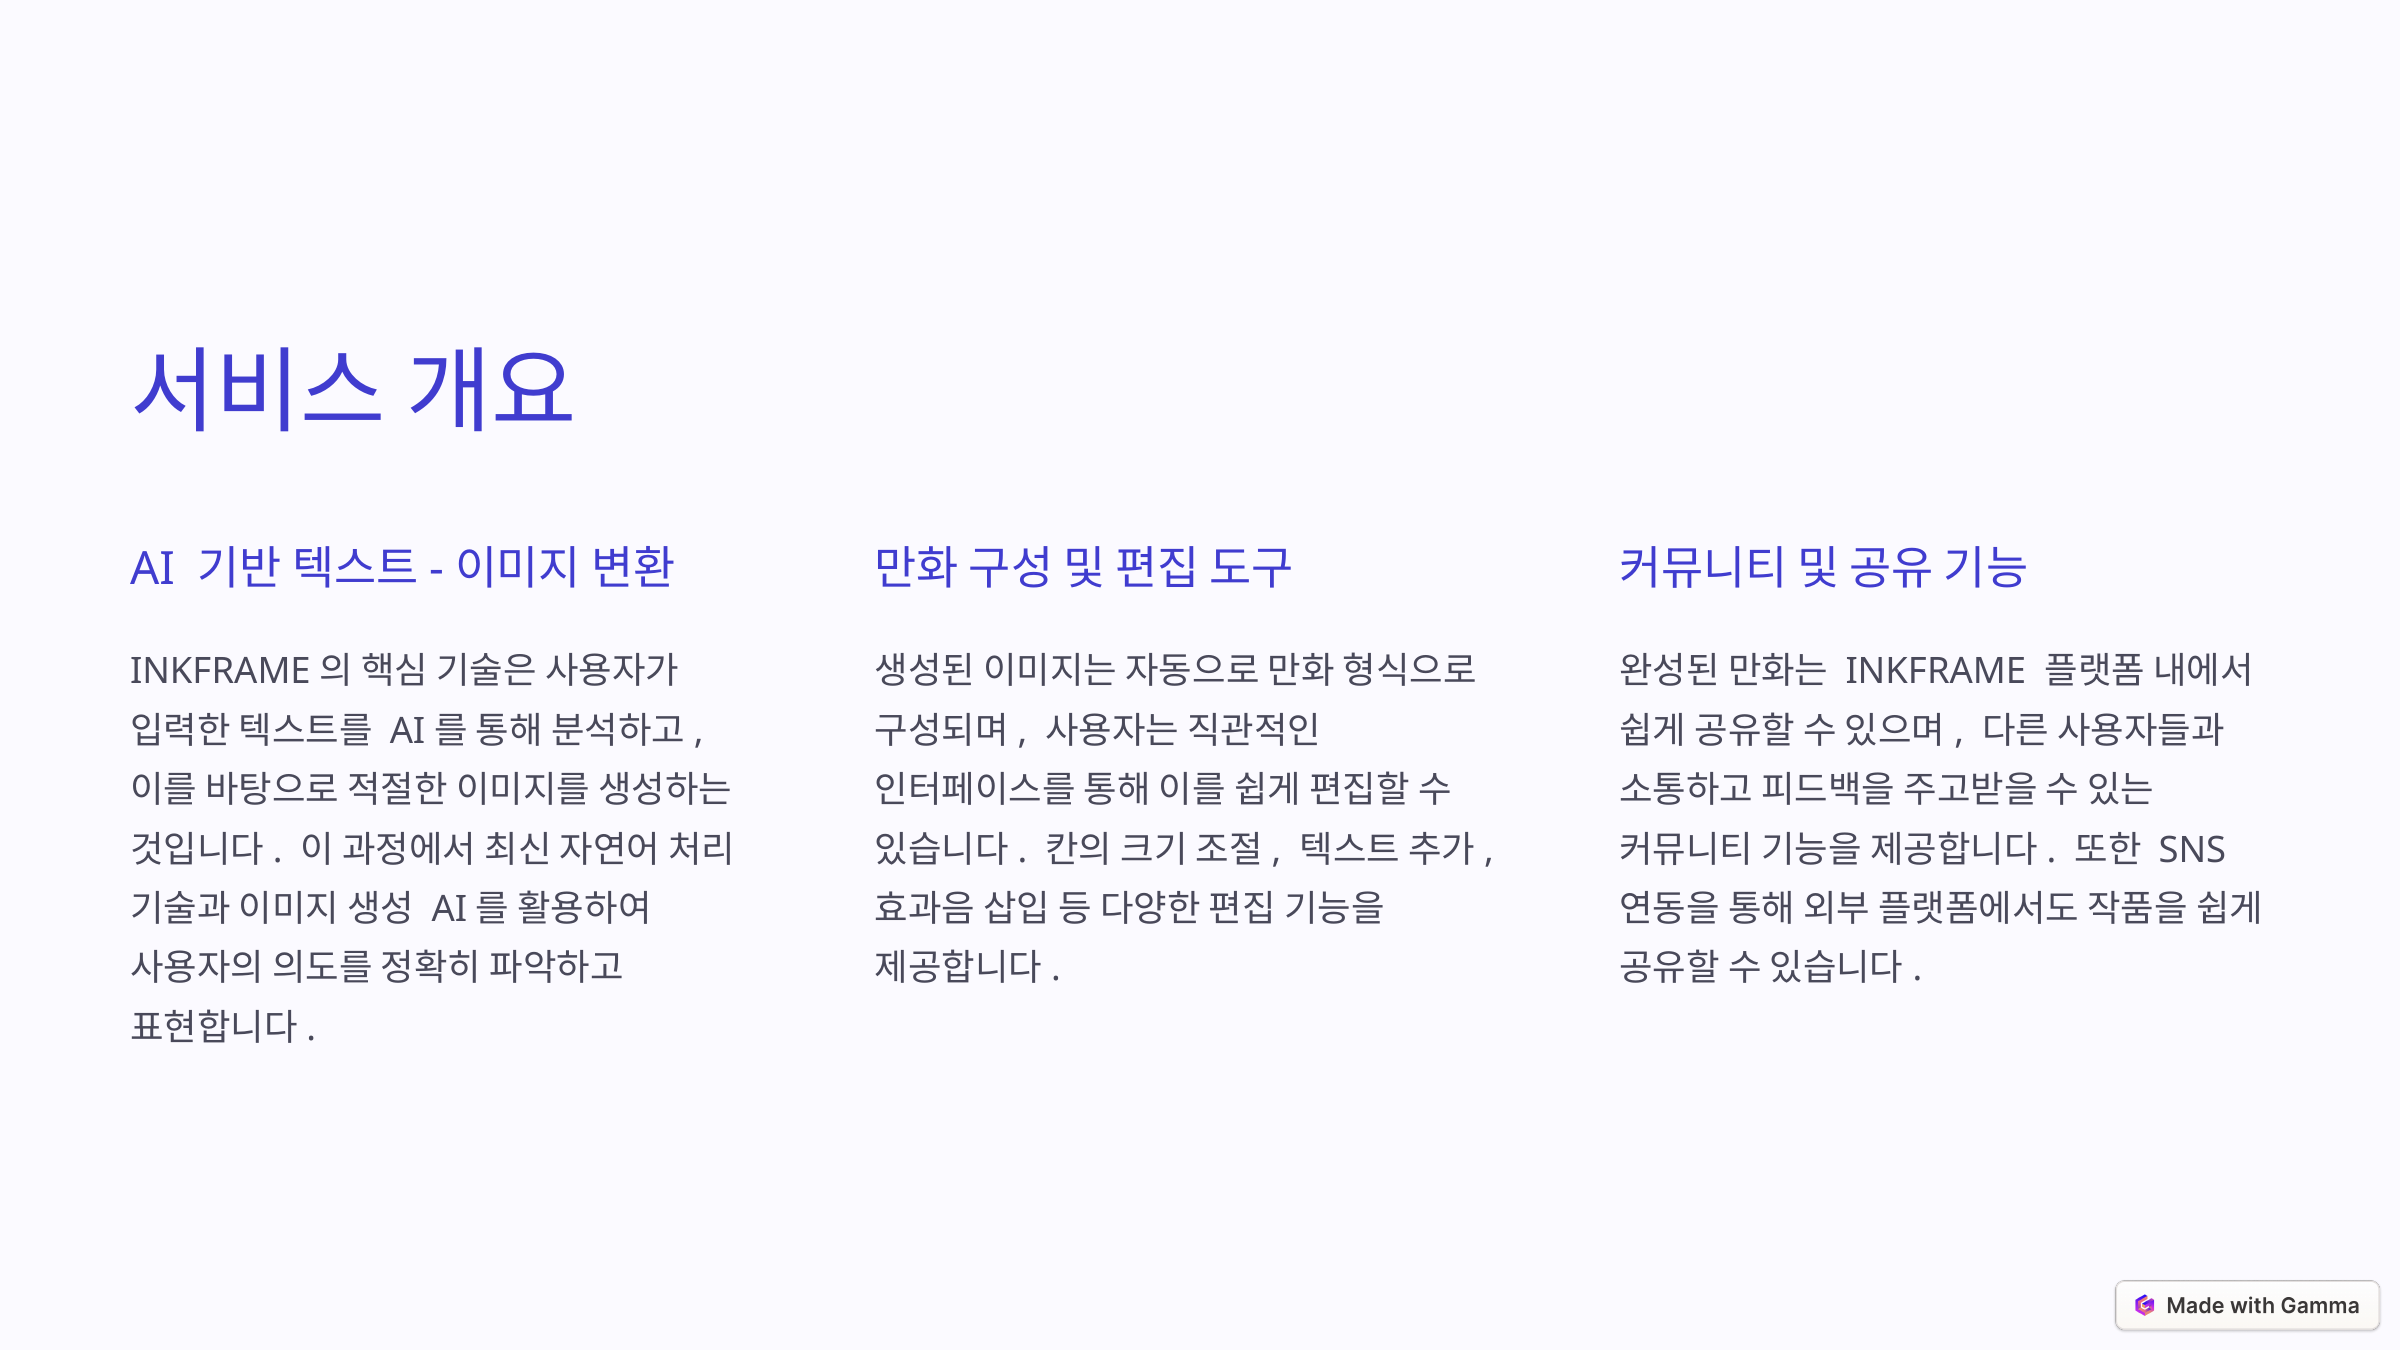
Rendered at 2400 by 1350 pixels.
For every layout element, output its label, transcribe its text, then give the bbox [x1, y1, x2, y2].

picture [2106, 1271, 2389, 1339]
text_box AI 기반 텍스트-이미지 변환 [130, 536, 675, 595]
text_box 완성된 만화는 INKFRAME 플랫폼 내에서 쉽게 공유할 수 있으며, 다른 사용자들과 소통하고 피드백을 주고받을 수 있는 커뮤니티 기능을 제공합니다. 또한 SNS 연동을 통해 외부 플랫폼에서도 작품을 쉽게 공유할 수 있습니다. [1619, 631, 2272, 989]
text_box 서비스 개요 [130, 327, 1061, 444]
text_box 만화 구성 및 편집 도구 [874, 536, 1340, 595]
text_box 커뮤니티 및 공유 기능 [1619, 536, 2085, 595]
text_box 생성된 이미지는 자동으로 만화 형식으로 구성되며, 사용자는 직관적인 인터페이스를 통해 이를 쉽게 편집할 수 있습니다. 칸의 크기 조절, 텍스트 추가, 효과음 삽입 등 다양한 편집 기능을 제공합니다. [874, 631, 1528, 930]
text_box INKFRAME의 핵심 기술은 사용자가 입력한 텍스트를 AI를 통해 분석하고, 이를 바탕으로 적절한 이미지를 생성하는 것입니다. 이 과정에서 최신 자연어 처리 기술과 이미지 생성 AI를 활용하여 사용자의 의도를 정확히 파악하고 표현합니다. [130, 631, 783, 989]
